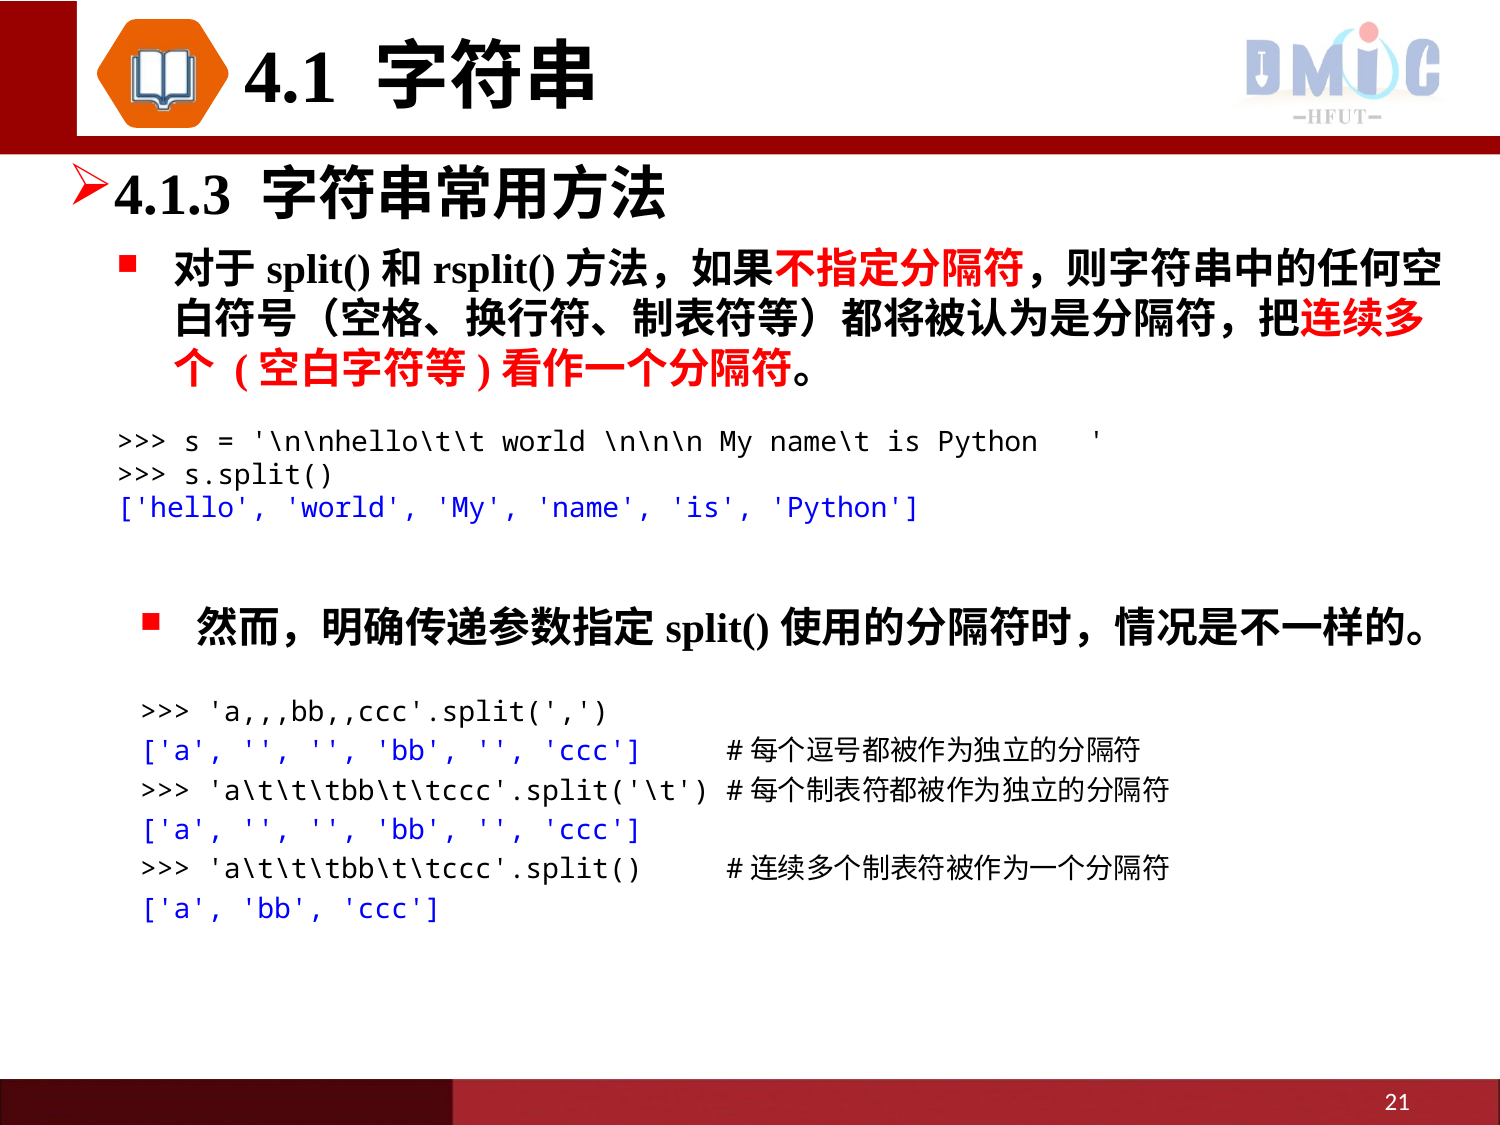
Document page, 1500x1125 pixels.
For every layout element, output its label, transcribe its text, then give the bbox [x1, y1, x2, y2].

text_box 然而，明确传递参数指定split()使用的分隔符时，情况是不一样的。 >>> 'a,,,bb,,ccc'.split(',') ['a', '', '', 'bb', '', 'ccc'] #每个逗号都被作为独立的分隔符 >>> 'a\t\t\tbb\t\tccc'.split('\t') #每个制表符都被作为独立的分隔符 ['a', '', '', 'bb', '', 'ccc'] >>> 'a\t\t\tbb\t\tccc'.split() #连续多个制表符被作为一个分隔符 ['a', 'bb', 'ccc'] [125, 567, 1500, 1125]
picture [0, 1079, 125, 1125]
text_box 4.1.3 字符串常用方法 [53, 149, 981, 234]
list 对于split()和rsplit()方法，如果不指定分隔符，则字符串中的任何空白符号（空格、换行符、制表符等）都将被认为是分隔符，把连续多个 (空白字符等)看作一个分隔符。 >>> s = '\n\nhello\t\t world \n\n\n My name\t is Python ' >>> s.split() ['hello', 'world', 'My', 'name', 'is', 'Python'] [101, 234, 1465, 792]
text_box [1210, 21, 1472, 132]
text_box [0, 18, 933, 129]
